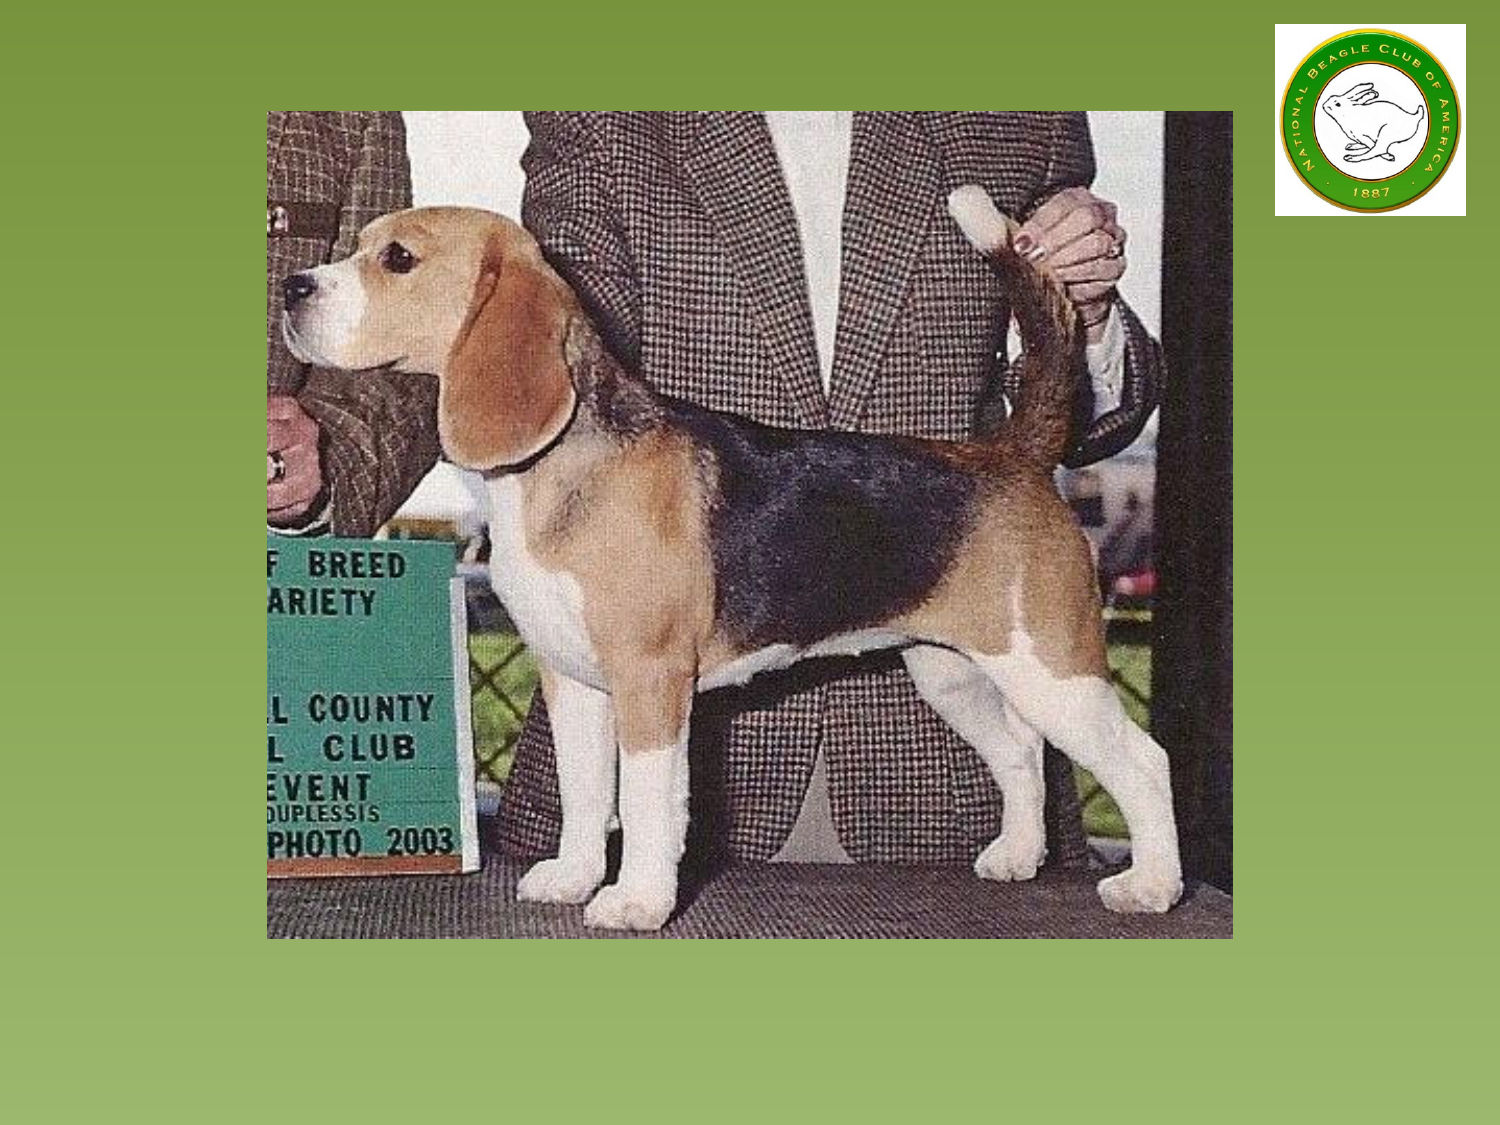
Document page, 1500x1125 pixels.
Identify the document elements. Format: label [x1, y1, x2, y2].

list [267, 111, 1233, 939]
picture [1274, 24, 1466, 216]
